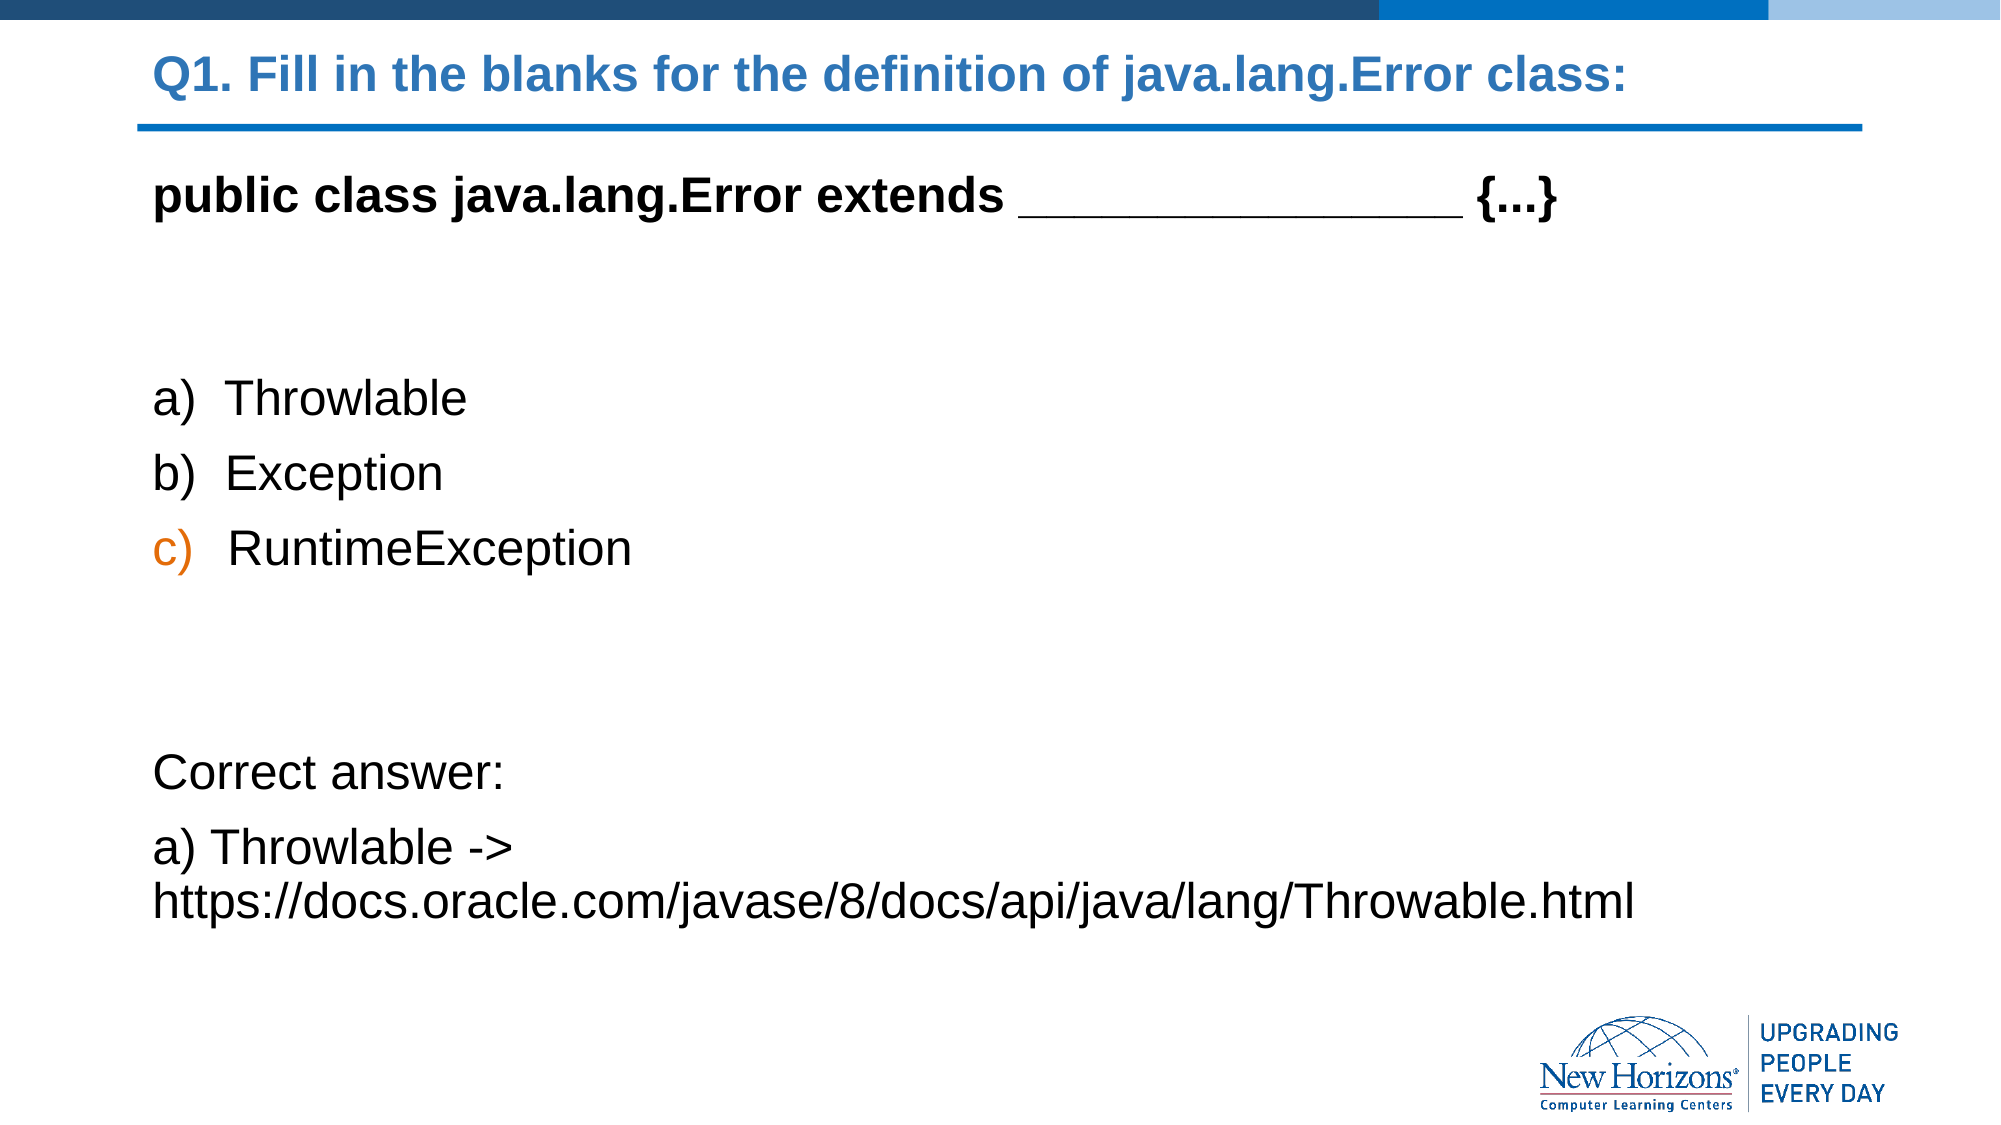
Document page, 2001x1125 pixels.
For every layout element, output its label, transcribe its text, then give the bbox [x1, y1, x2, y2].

title Q1. Fill in the blanks for the definition of java.lang.Error class: [137, 36, 1863, 115]
picture [1537, 1010, 1904, 1114]
list public class java.lang.Error extends ________________ {...} a) Throwlable b) Exception RuntimeException Correct answer: a) Throwlable -> https://docs.oracle.com/javase/8/docs/api/java/lang/Throwable.html [137, 161, 1863, 968]
